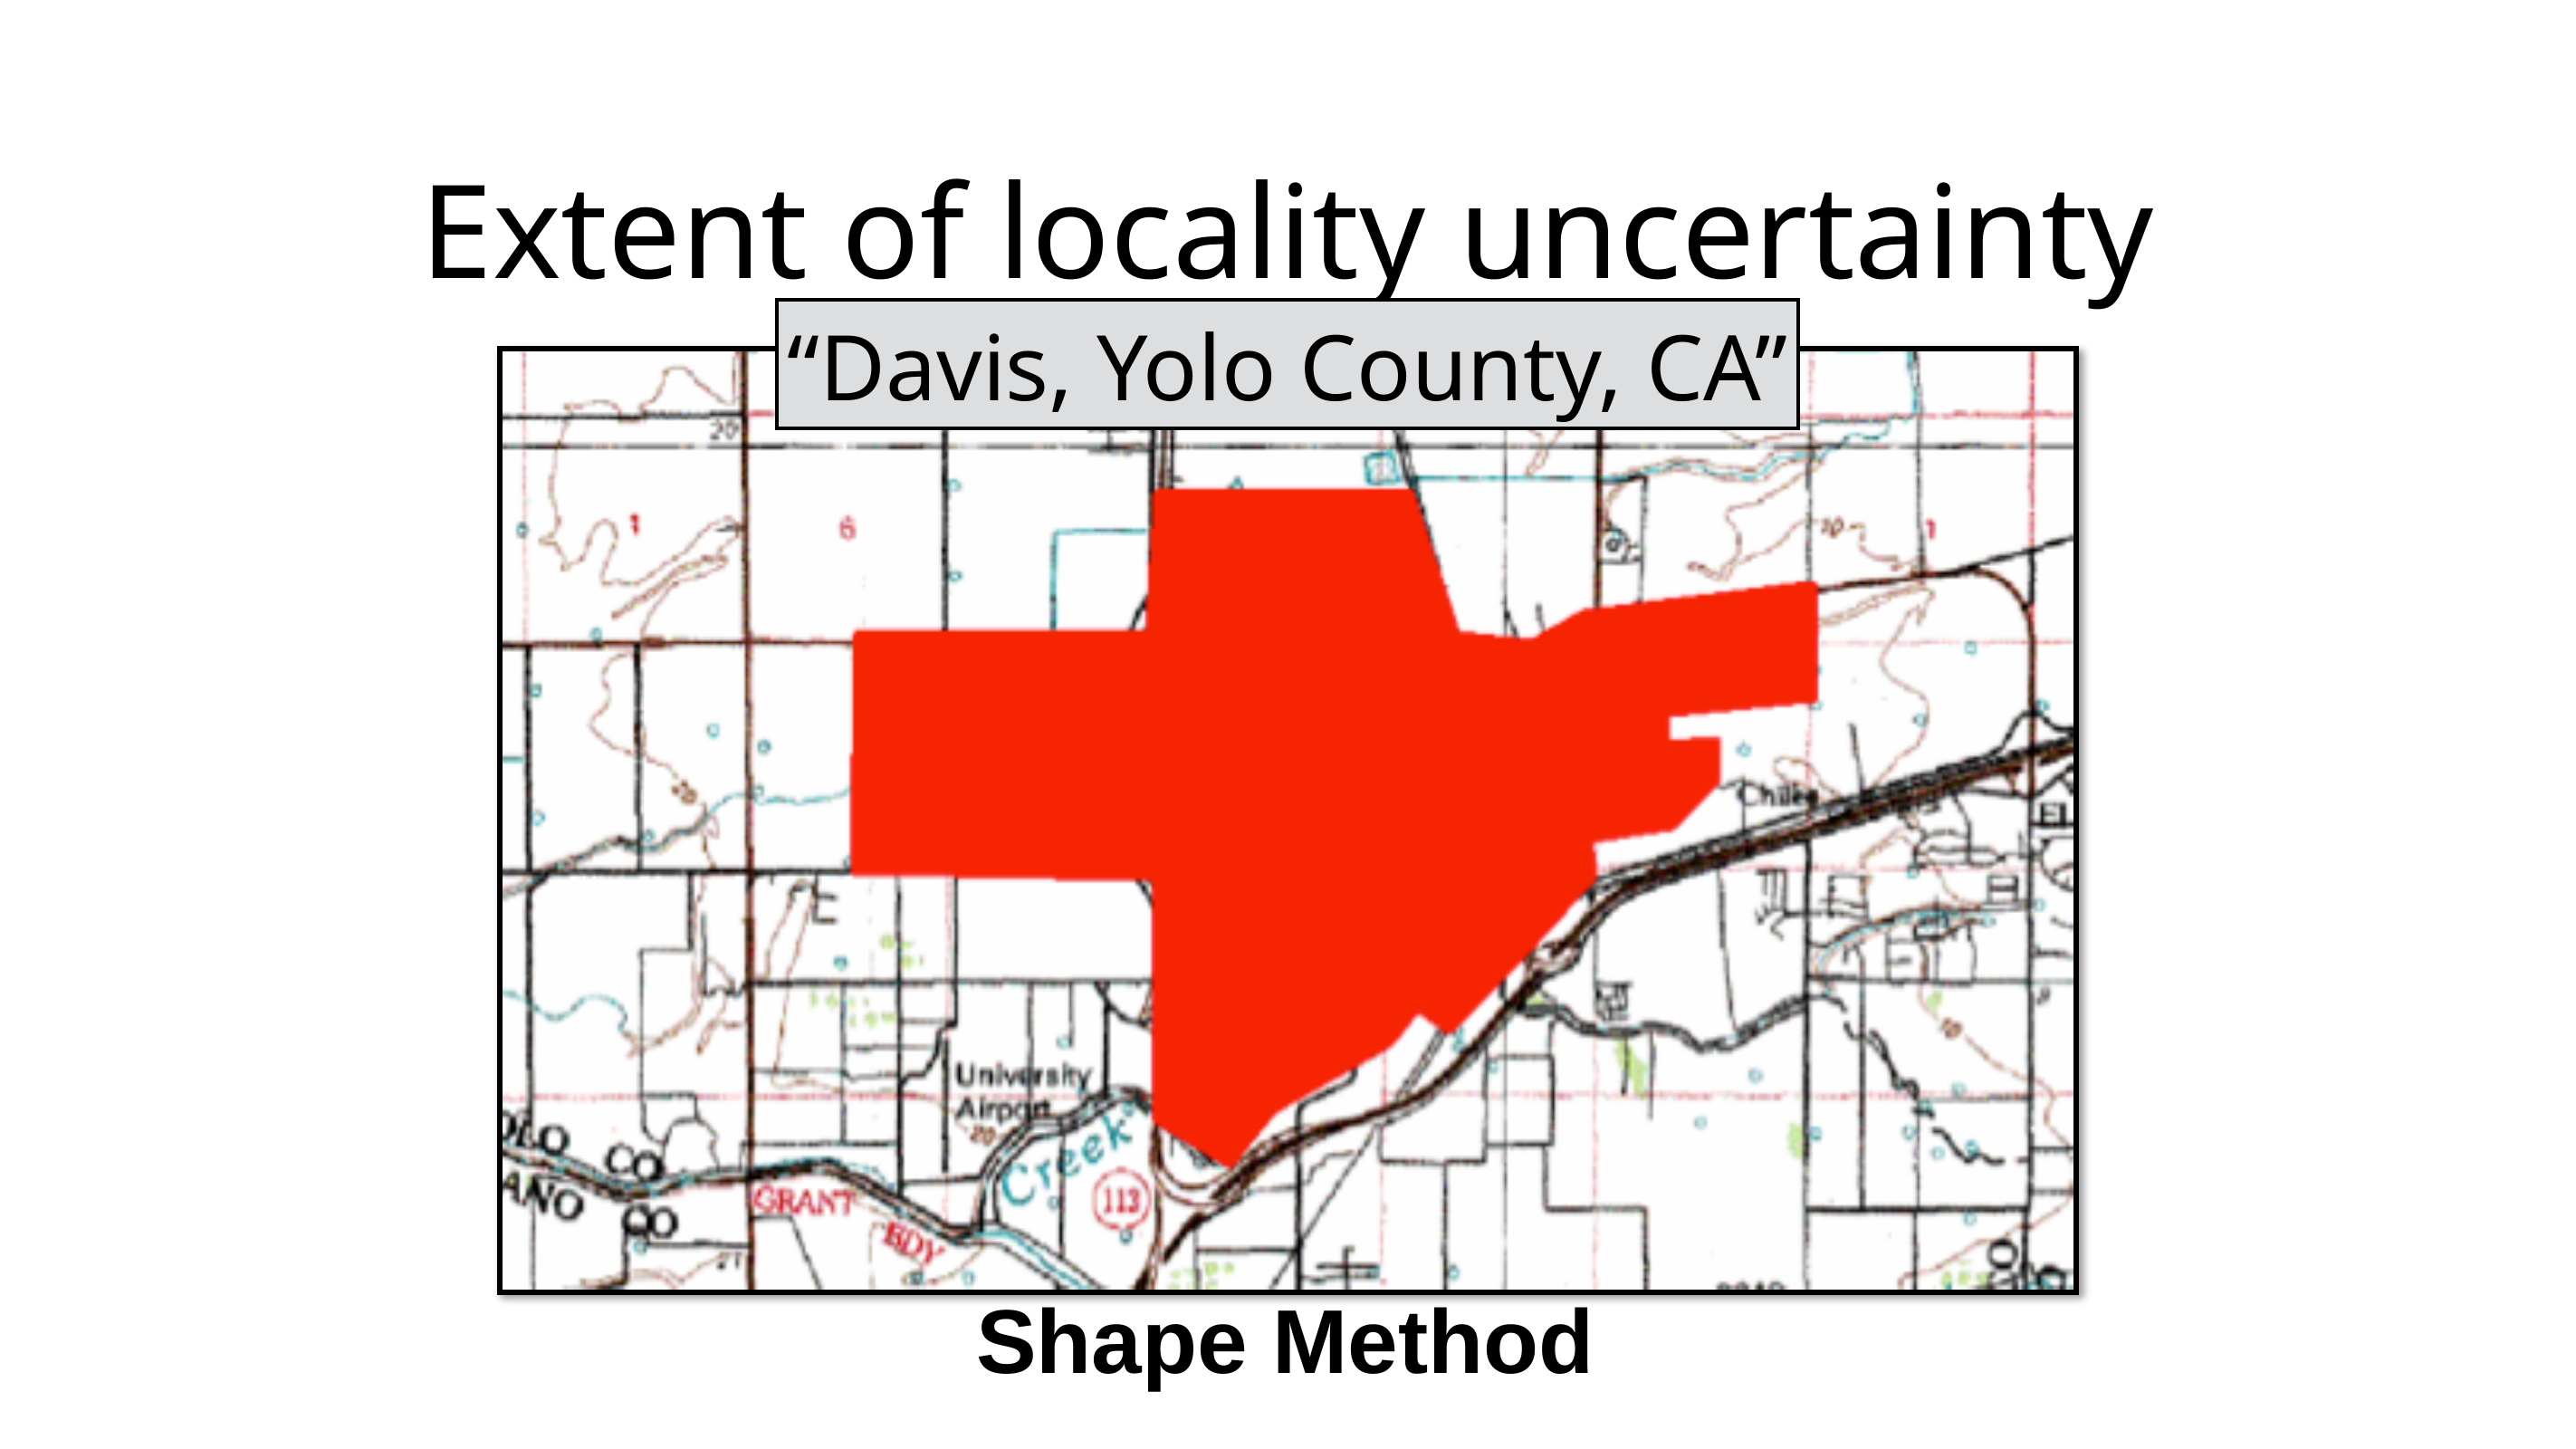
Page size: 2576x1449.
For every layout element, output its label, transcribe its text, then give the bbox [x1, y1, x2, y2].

text_box Shape Method [965, 1297, 1604, 1402]
title Extent of locality uncertainty [187, 65, 2388, 388]
text_box “Davis, Yolo County, CA” [777, 299, 1799, 345]
picture [502, 351, 2073, 1291]
